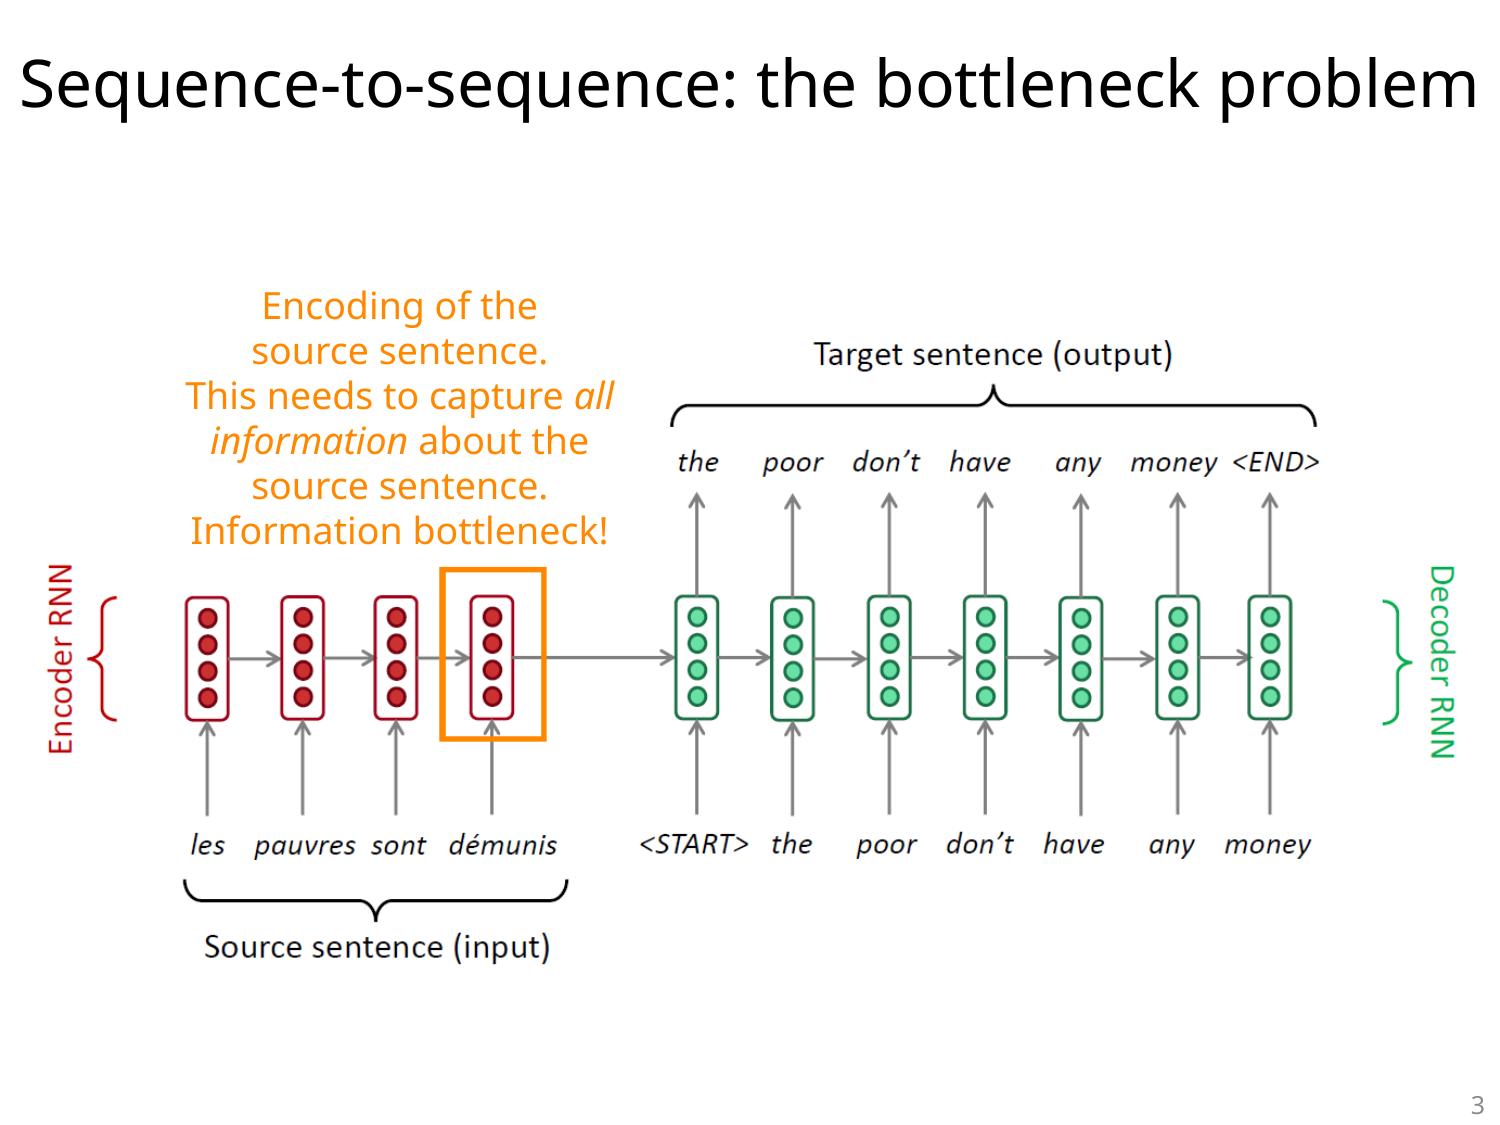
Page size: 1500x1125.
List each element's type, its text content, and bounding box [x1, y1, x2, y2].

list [37, 313, 1463, 974]
text_box Encoding of the source sentence. This needs to capture all information about the source sentence. Information bottleneck! [24, 274, 775, 560]
slide_number 3 [1149, 1087, 1500, 1125]
title Sequence-to-sequence: the bottleneck problem [0, 0, 1500, 163]
